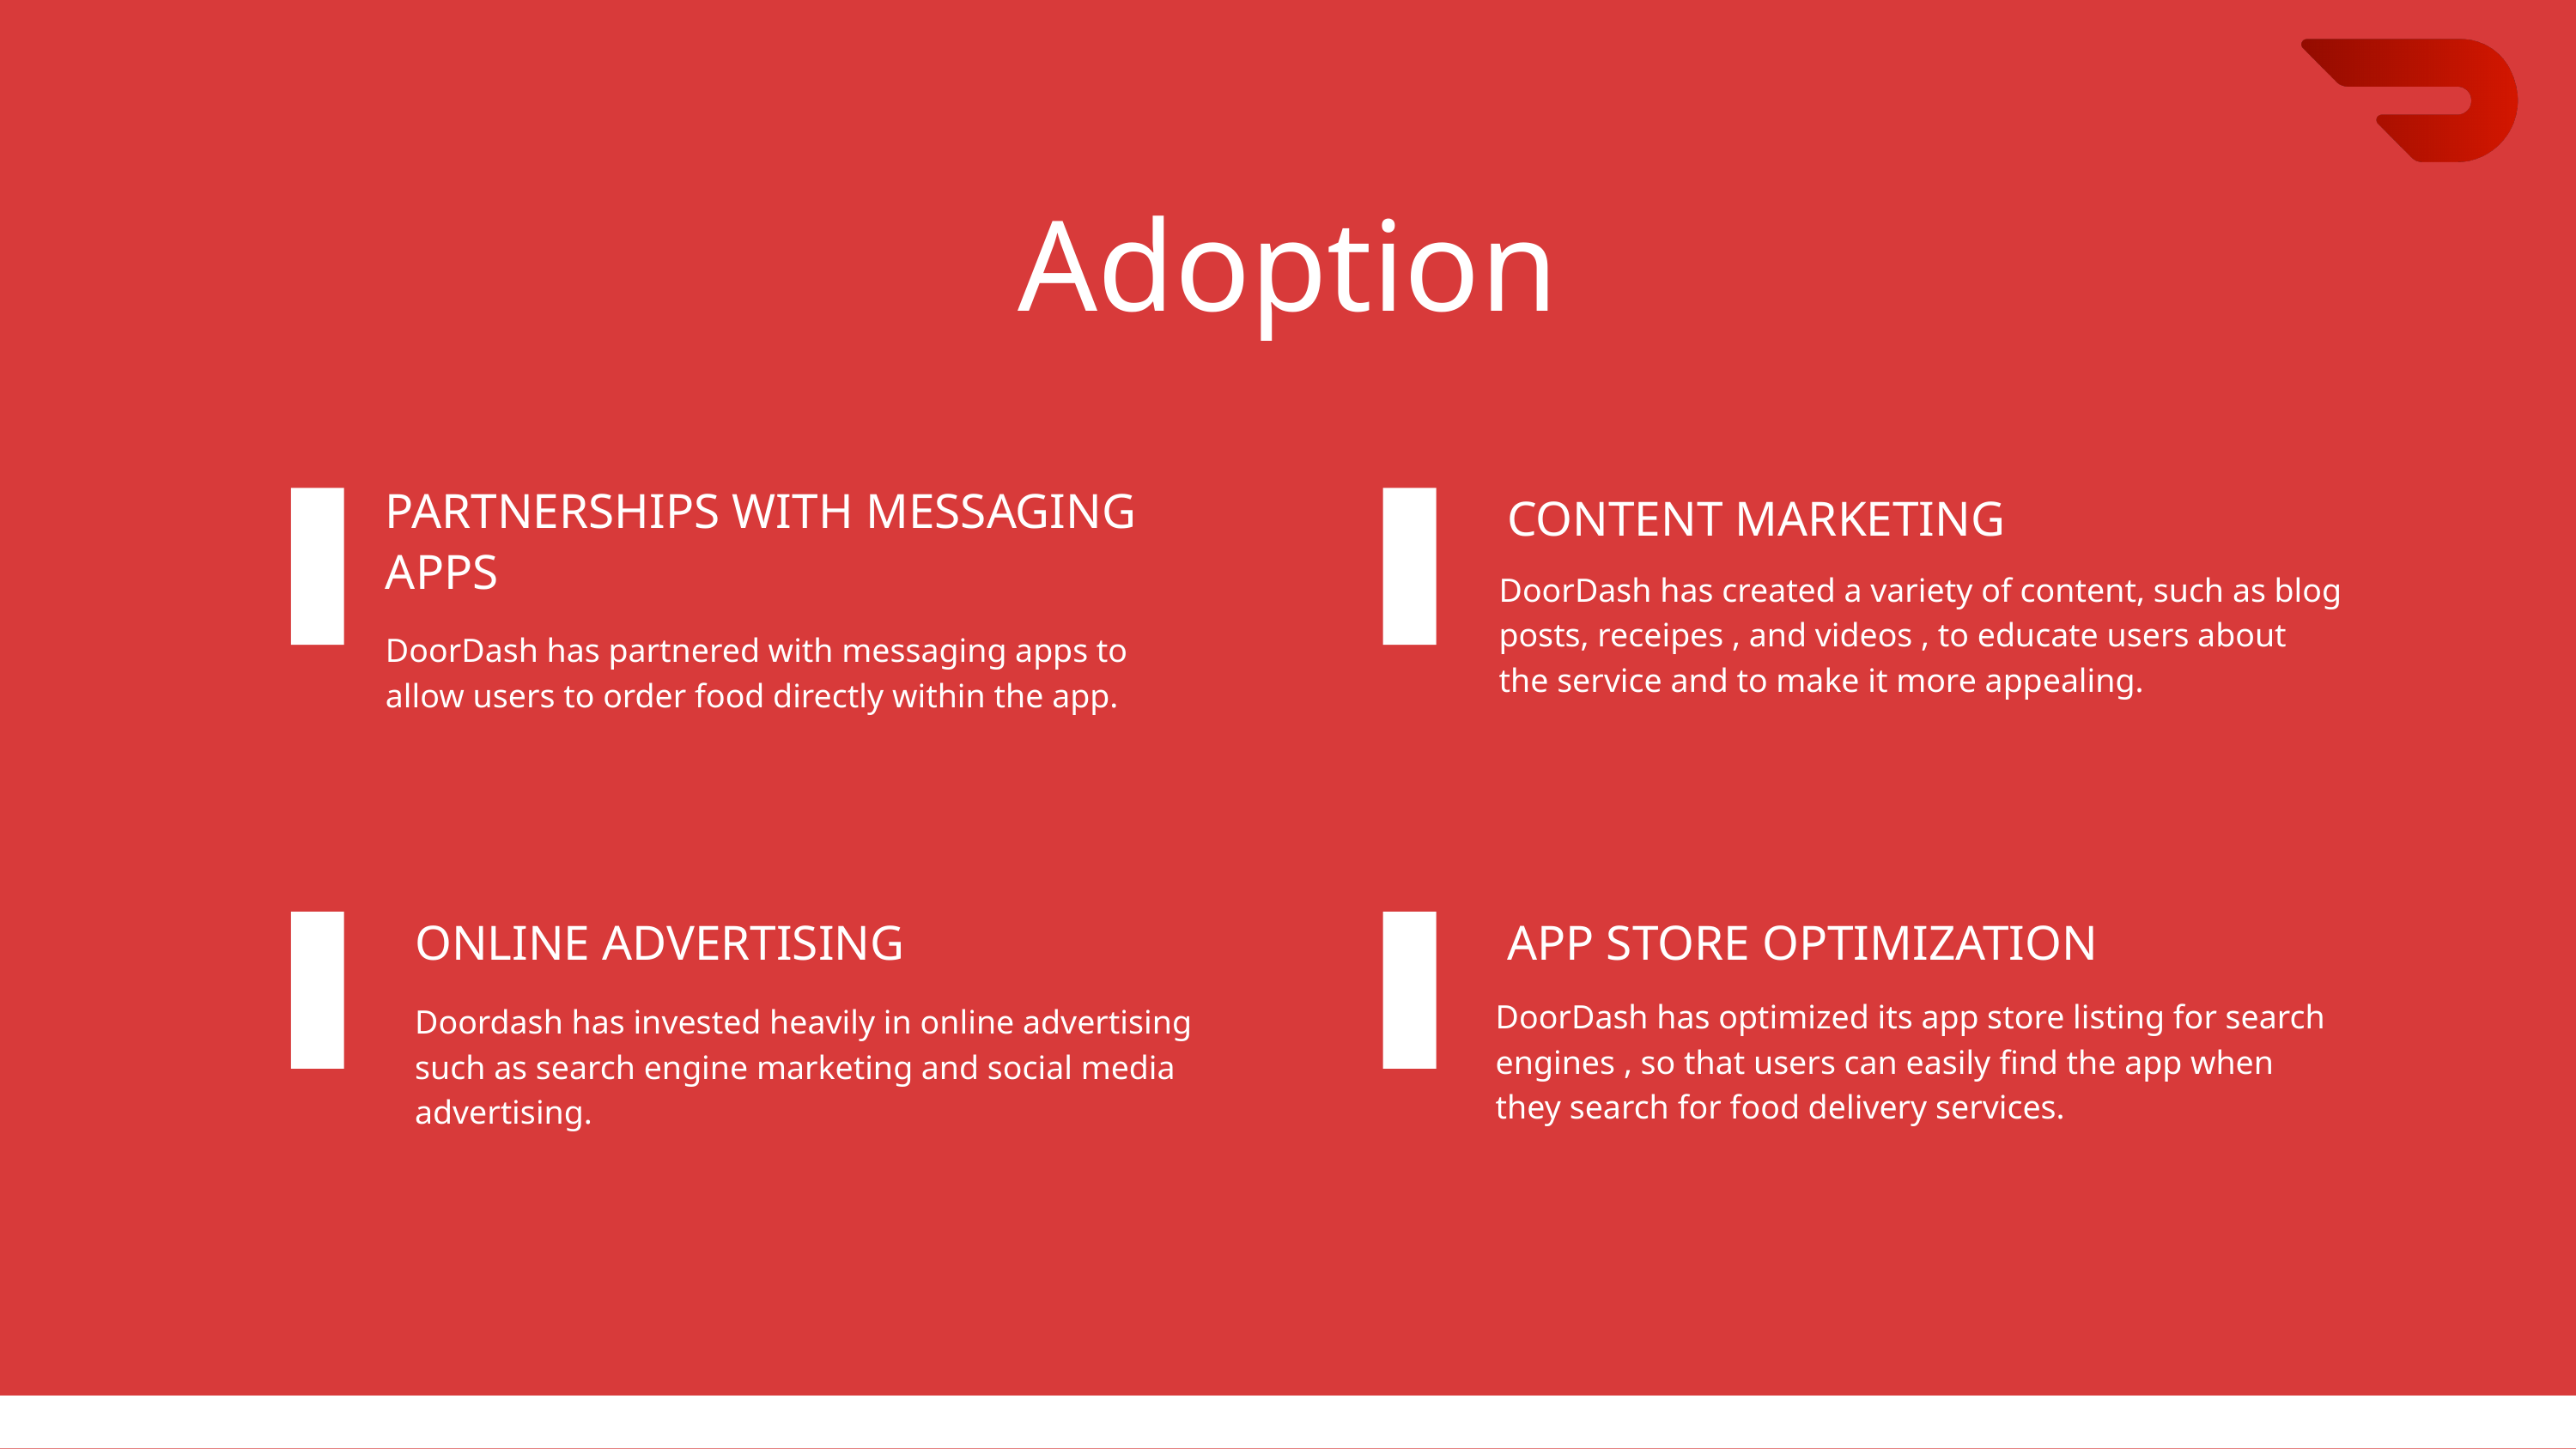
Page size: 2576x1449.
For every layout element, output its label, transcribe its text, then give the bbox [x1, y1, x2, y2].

text_box [290, 488, 344, 646]
text_box [1382, 488, 1437, 646]
text_box CONTENT MARKETING [1507, 484, 2286, 546]
text_box DoorDash has created a variety of content, such as blog posts, receipes , and videos , to educate users about the service and to make it more appealing. [1498, 563, 2343, 699]
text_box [414, 908, 1194, 1130]
text_box [2301, 39, 2534, 162]
text_box Adoption [506, 210, 2070, 336]
text_box [1382, 912, 1437, 1069]
text_box DoorDash has optimized its app store listing for search engines , so that users can easily find the app when they search for food delivery services. [1495, 990, 2340, 1126]
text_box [385, 476, 1164, 712]
text_box [290, 912, 344, 1069]
text_box APP STORE OPTIMIZATION [1507, 908, 2286, 970]
text_box [0, 1395, 2576, 1449]
